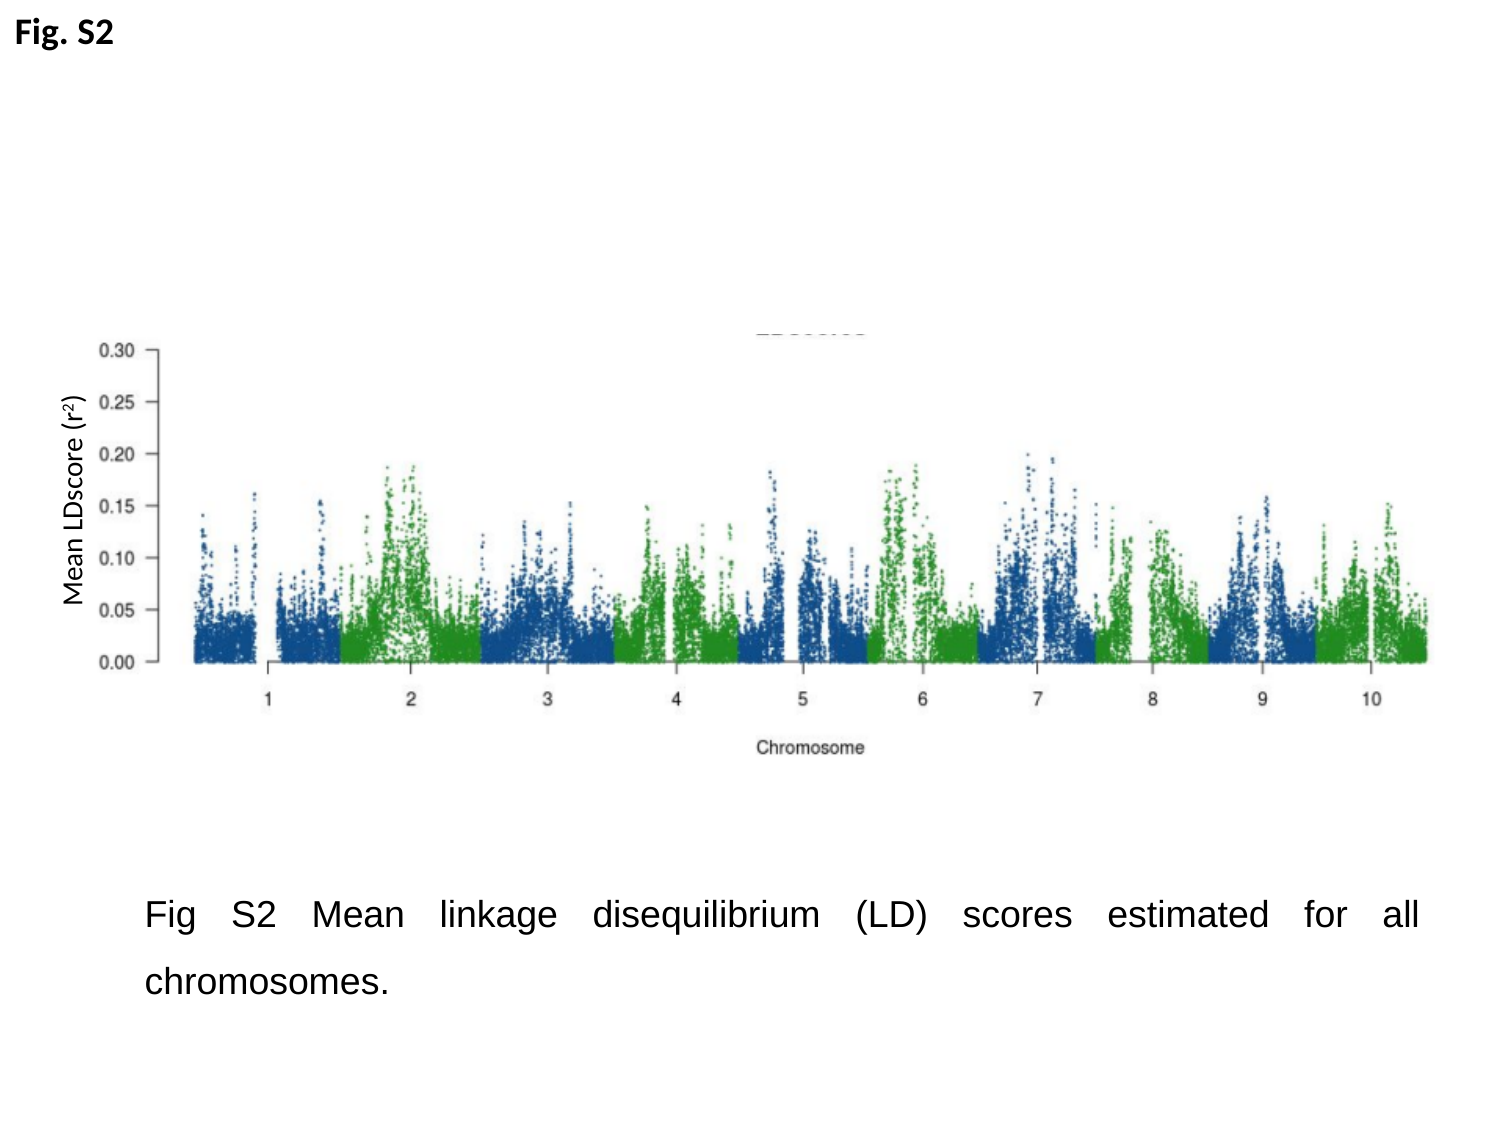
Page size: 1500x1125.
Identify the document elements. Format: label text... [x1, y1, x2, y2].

text_box Fig S2 Mean linkage disequilibrium (LD) scores estimated for all chromosomes. [129, 859, 1435, 1010]
text_box Fig. S2 [0, 0, 155, 60]
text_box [45, 334, 1435, 764]
